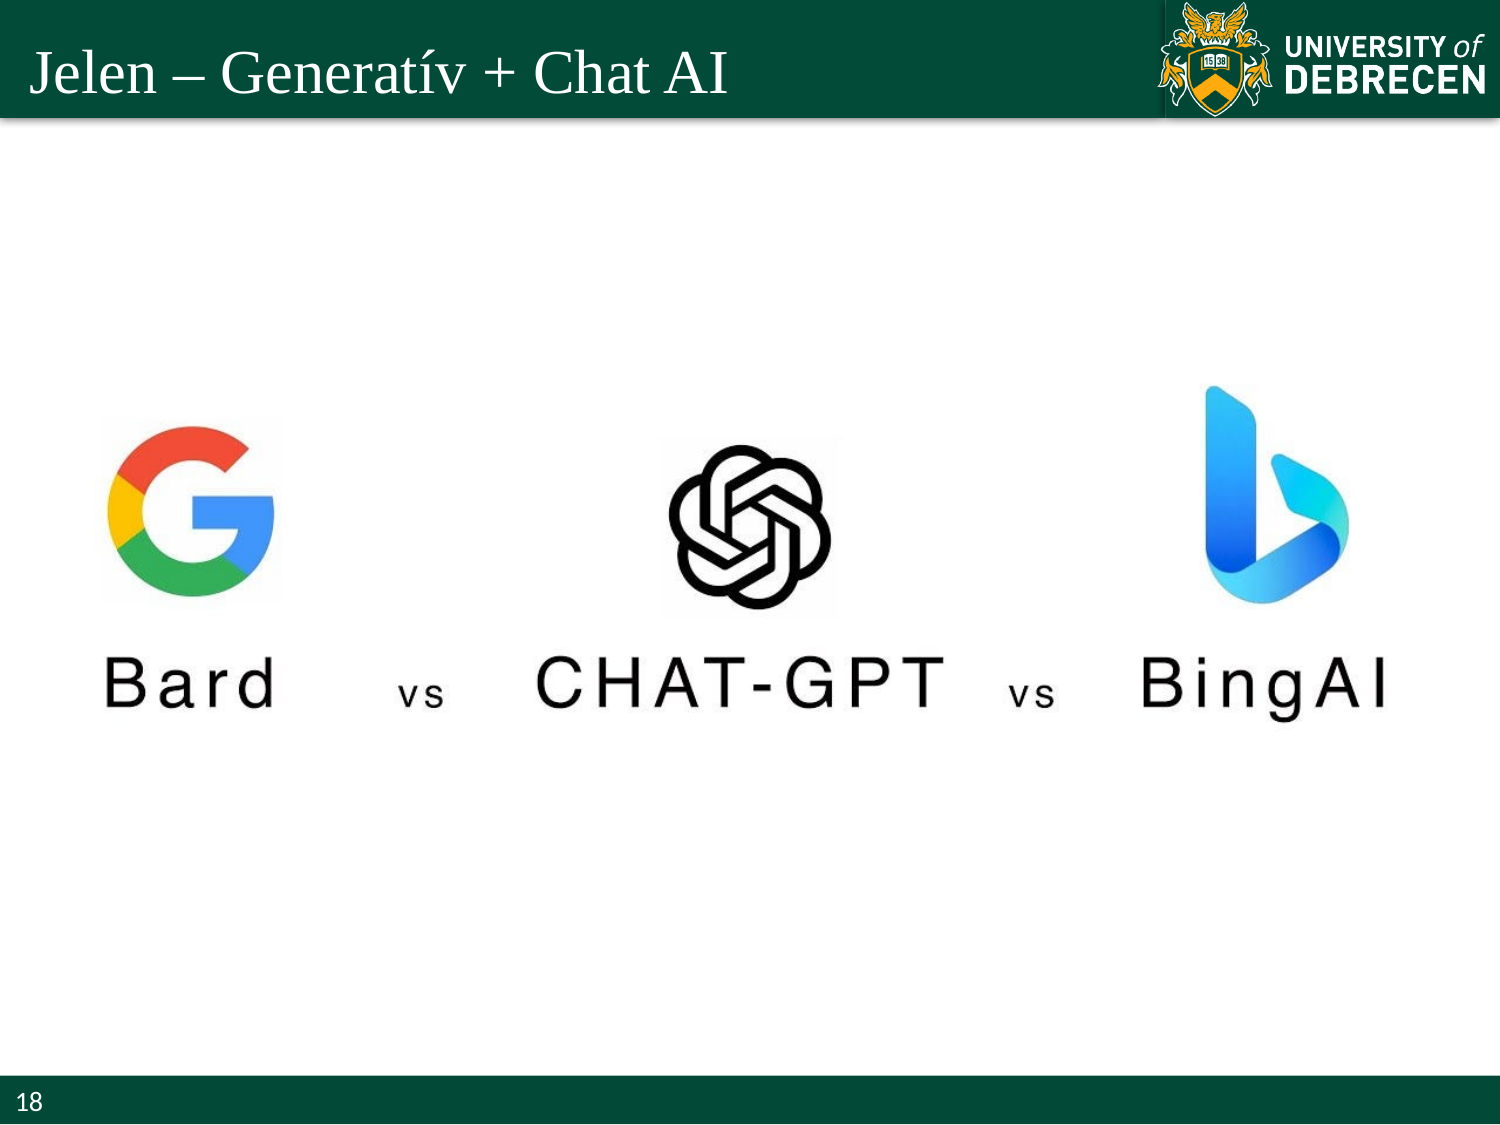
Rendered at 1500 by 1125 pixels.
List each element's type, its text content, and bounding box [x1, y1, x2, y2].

picture [1157, 1, 1500, 117]
picture [0, 140, 1500, 985]
title Jelen – Generatív + Chat AI [0, 0, 1149, 115]
